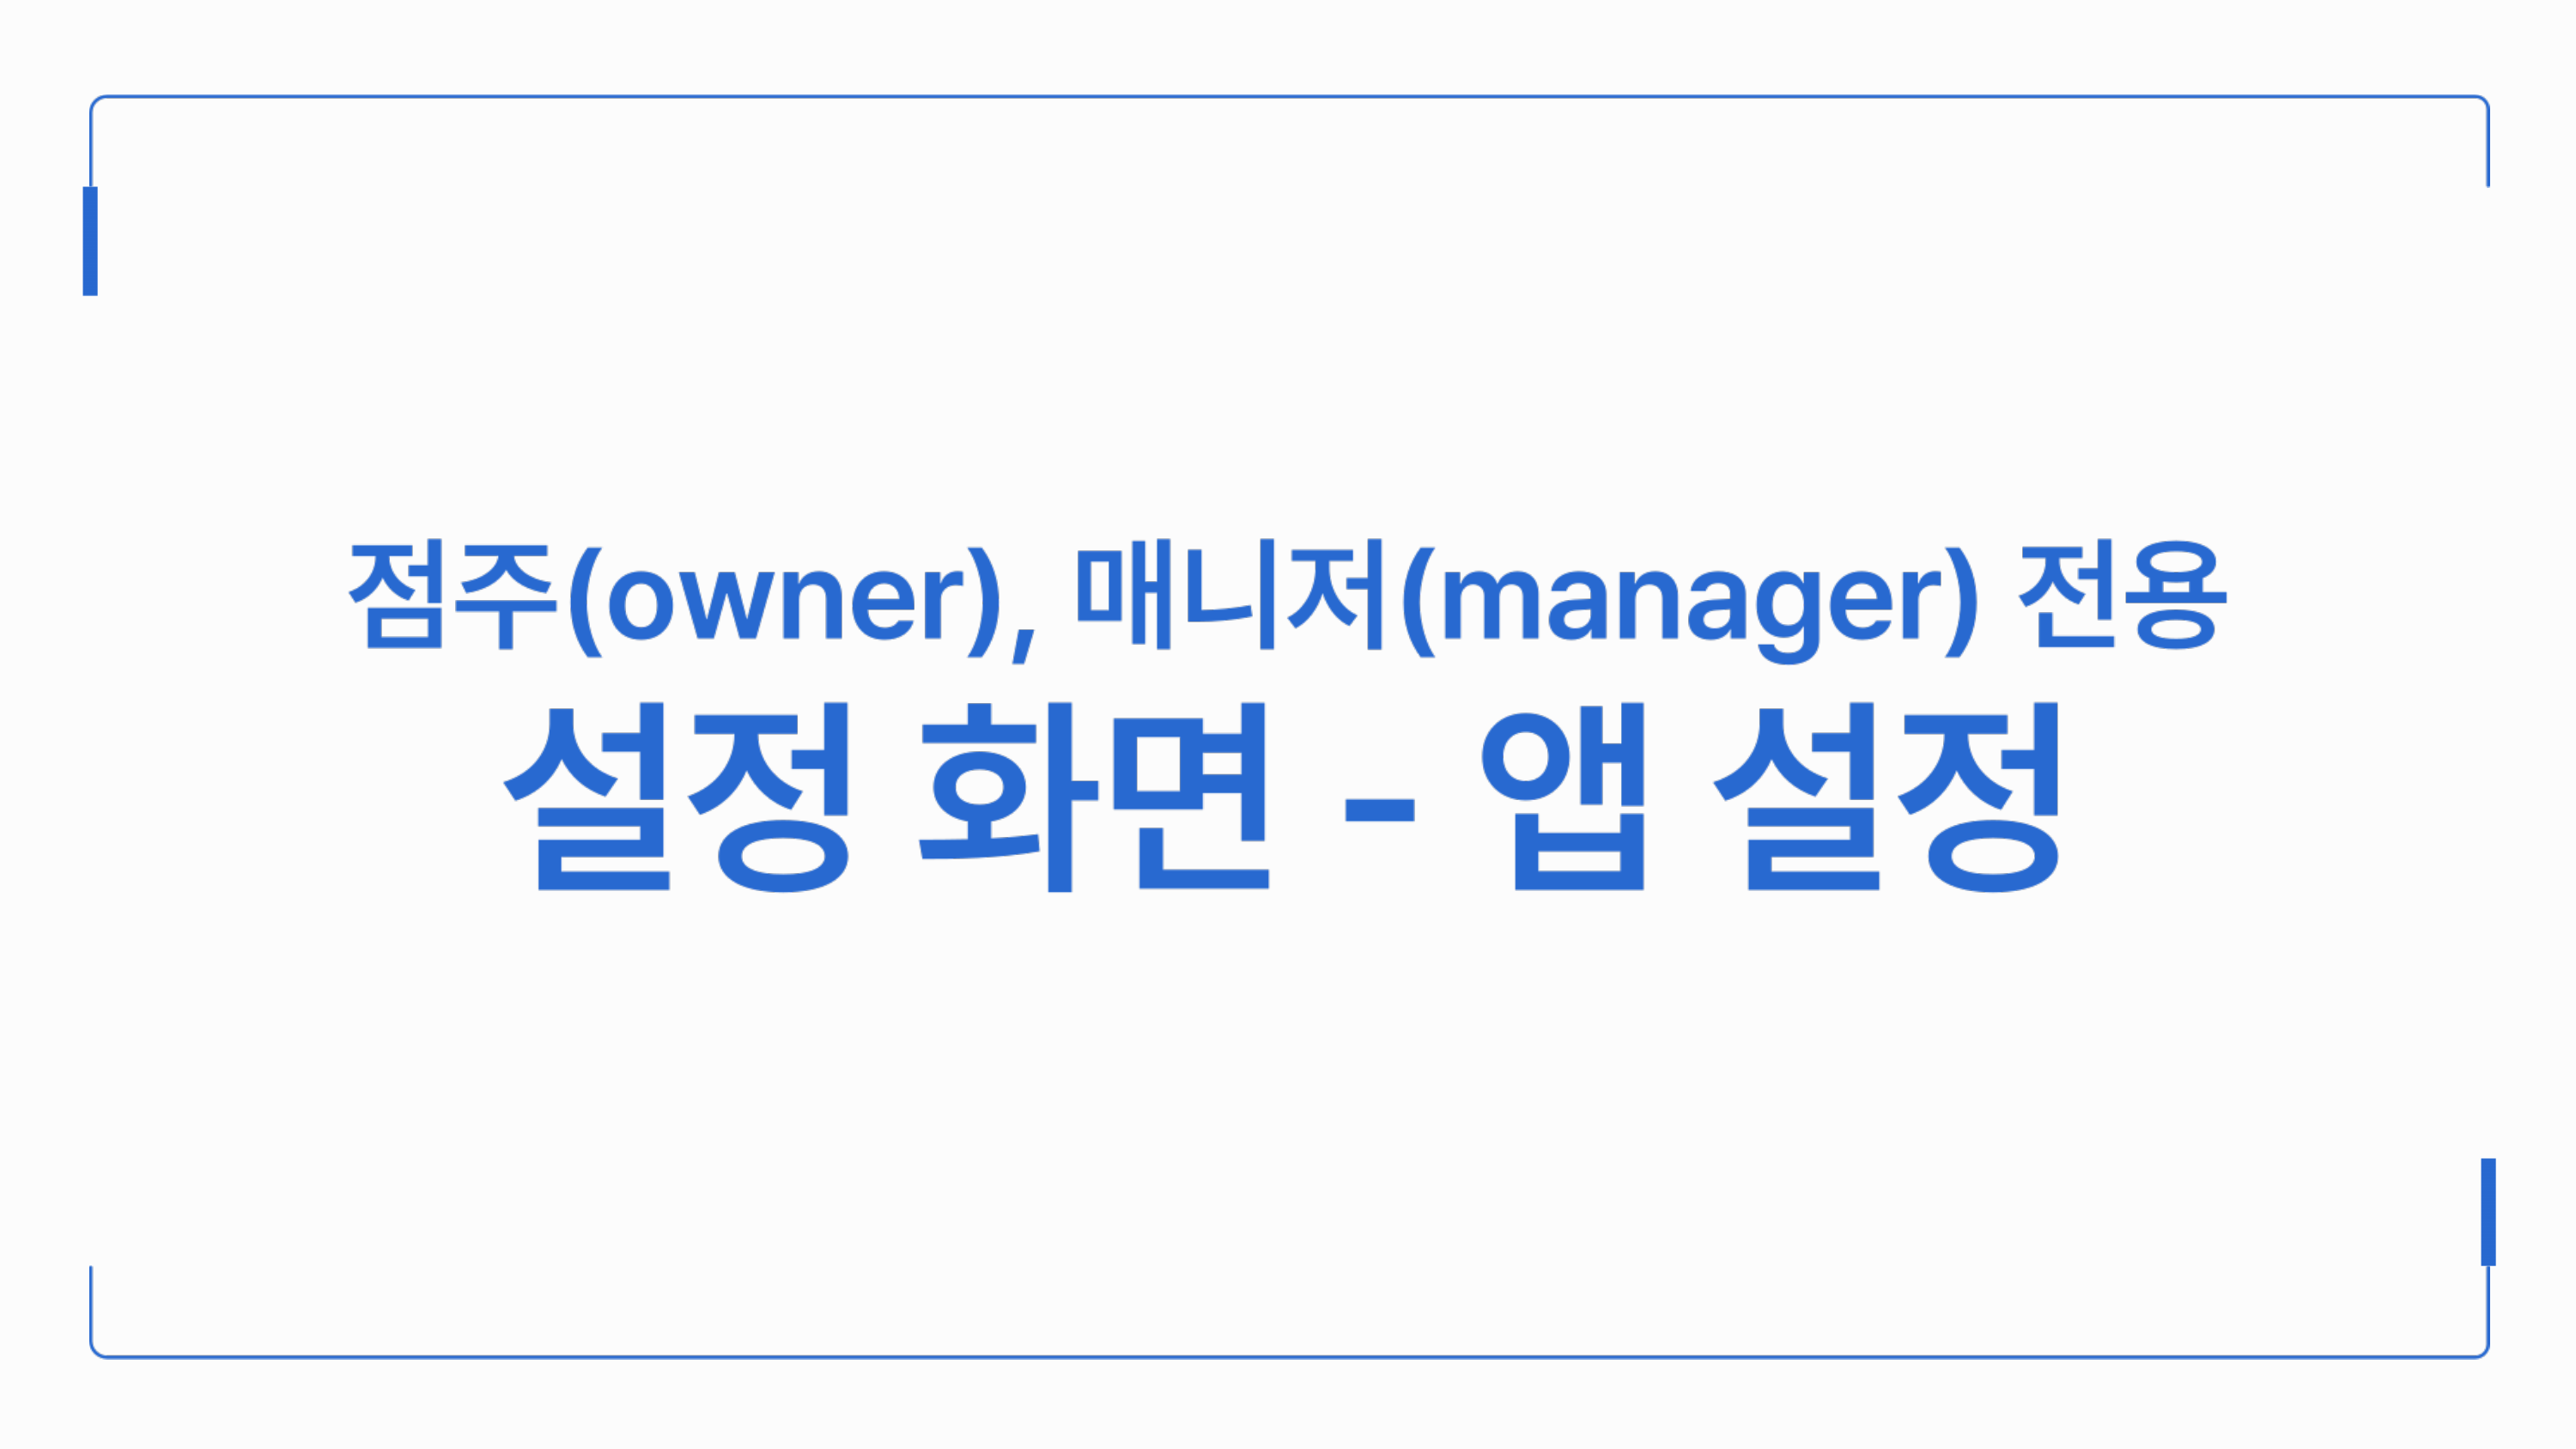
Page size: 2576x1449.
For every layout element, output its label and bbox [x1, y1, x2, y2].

picture [88, 1159, 2543, 1360]
picture [15, 420, 2562, 1138]
picture [35, 94, 2491, 295]
